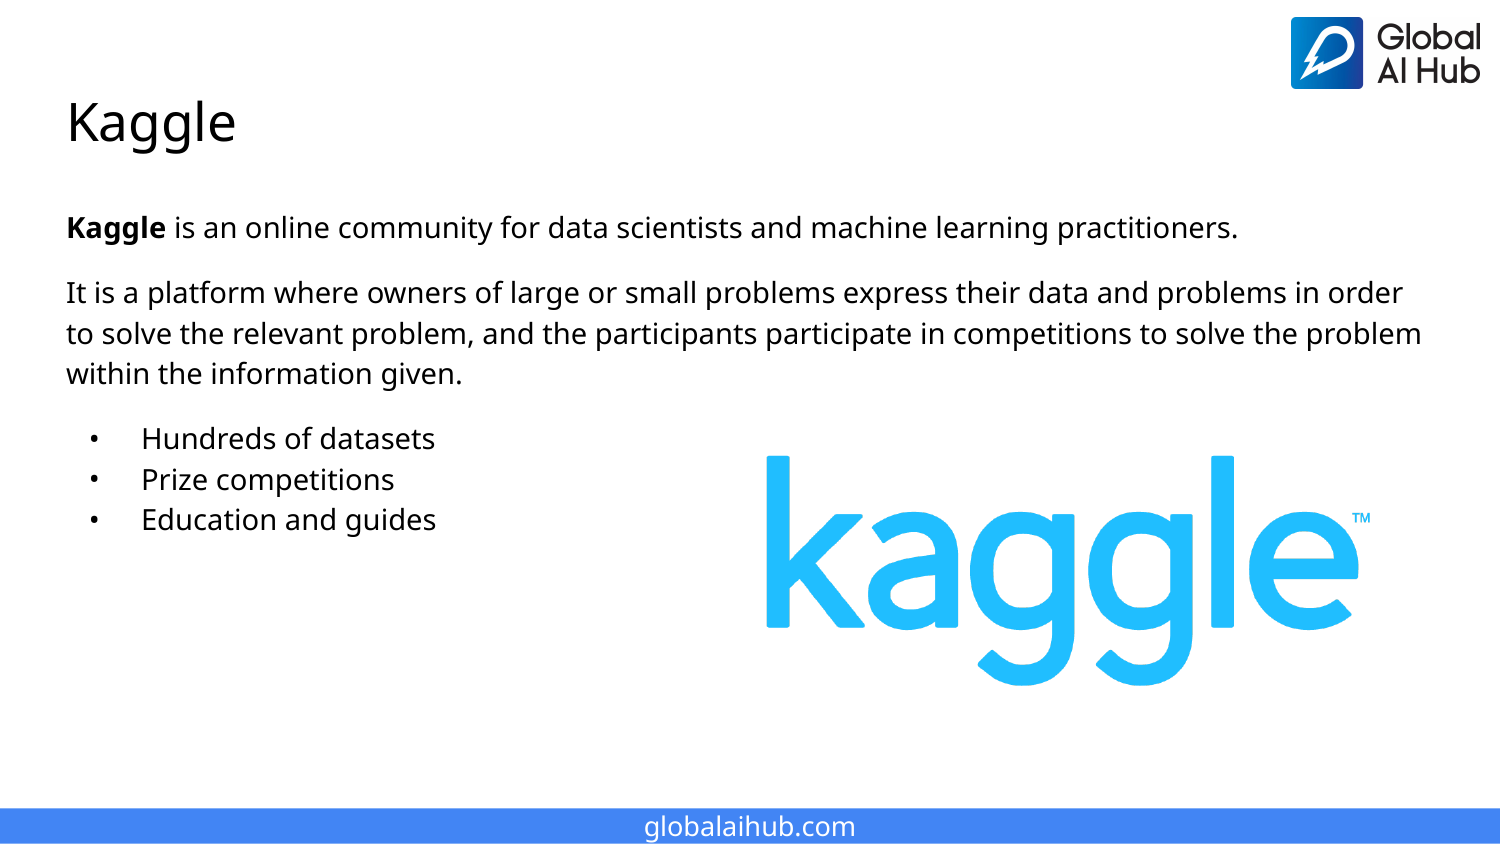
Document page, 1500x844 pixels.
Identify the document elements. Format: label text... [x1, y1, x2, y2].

picture [1295, 17, 1480, 89]
title Kaggle [51, 72, 1449, 167]
picture [718, 407, 1408, 721]
list Kaggle is an online community for data scientists and machine learning practitioners. It is a platform where owners of large or small problems express their data and problems in order to solve the relevant problem, and the participants participate in competitions to solve the problem within the information given. Hundreds of datasets Prize competitions Education and guides [51, 189, 1449, 750]
